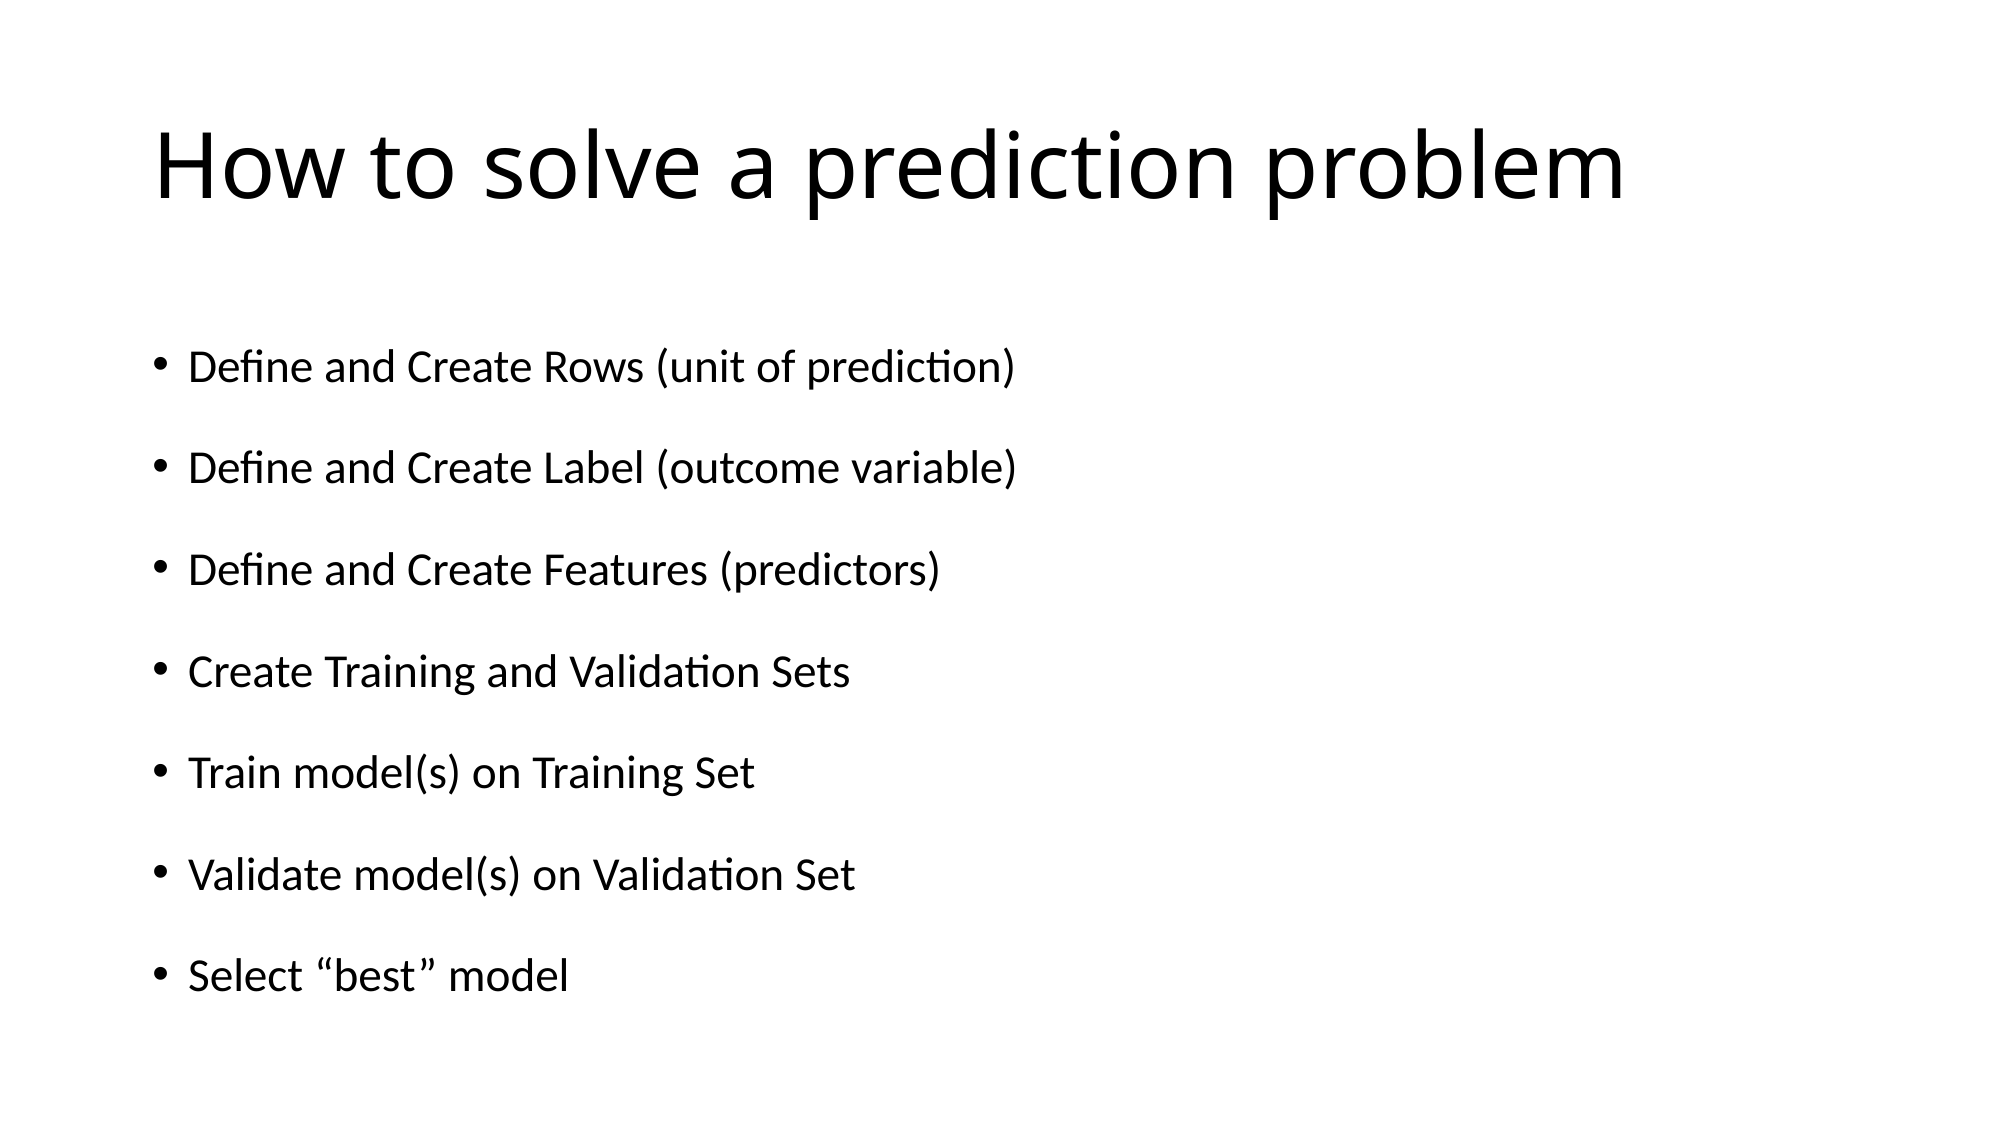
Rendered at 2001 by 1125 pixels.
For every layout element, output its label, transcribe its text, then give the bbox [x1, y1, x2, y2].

list Define and Create Rows (unit of prediction) Define and Create Label (outcome variable) Define and Create Features (predictors) Create Training and Validation Sets Train model(s) on Training Set Validate model(s) on Validation Set Select “best” model [137, 299, 1863, 1014]
title How to solve a prediction problem [137, 59, 1863, 278]
